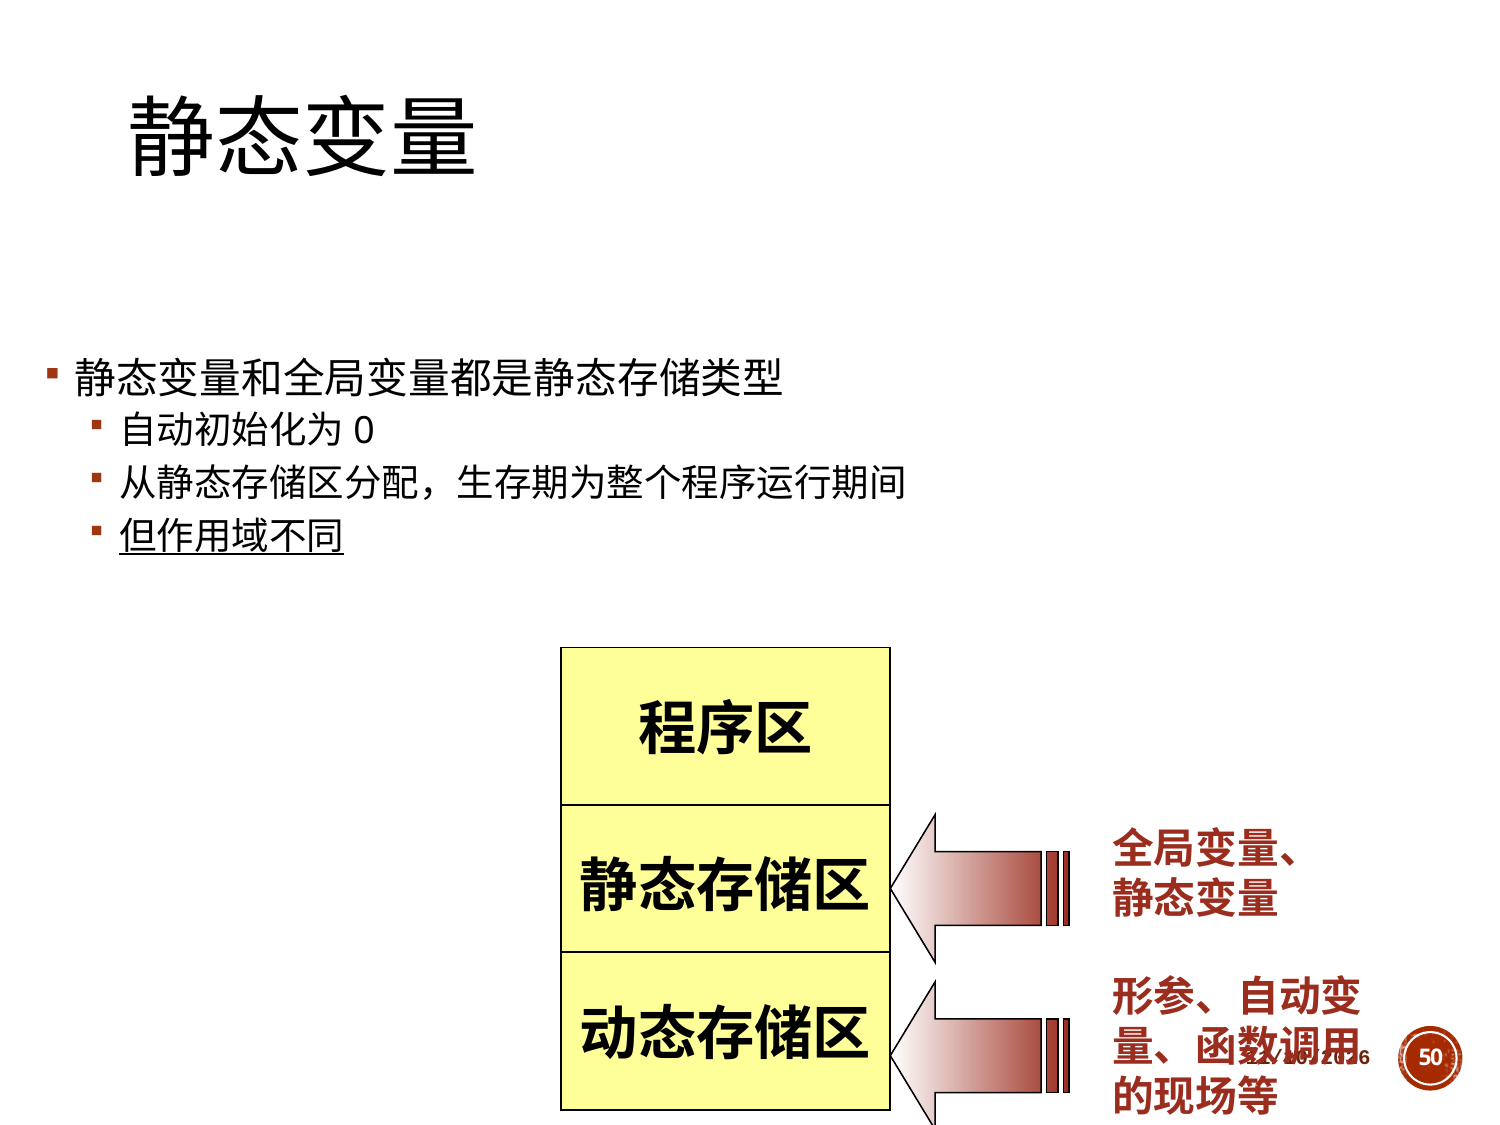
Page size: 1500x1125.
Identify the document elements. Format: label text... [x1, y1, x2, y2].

text_box [1063, 1018, 1069, 1028]
text_box [890, 814, 1042, 963]
slide_number 50 [1391, 1028, 1471, 1089]
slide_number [982, 1028, 1386, 1089]
text_box 动态存储区 [560, 952, 891, 1110]
text_box [1046, 1018, 1058, 1028]
text_box 形参、自动变量、函数调用的现场等 [1097, 962, 1399, 1125]
text_box [890, 981, 1042, 1125]
text_box [1046, 1089, 1058, 1093]
title 静态变量 [112, 79, 1388, 203]
text_box 静态存储区 [560, 804, 891, 952]
text_box 程序区 [560, 647, 891, 804]
text_box 全局变量、 静态变量 [1097, 814, 1399, 930]
text_box [1063, 851, 1069, 926]
text_box [1046, 851, 1058, 926]
list 静态变量和全局变量都是静态存储类型 自动初始化为0 从静态存储区分配，生存期为整个程序运行期间 但作用域不同 [29, 350, 1471, 1000]
